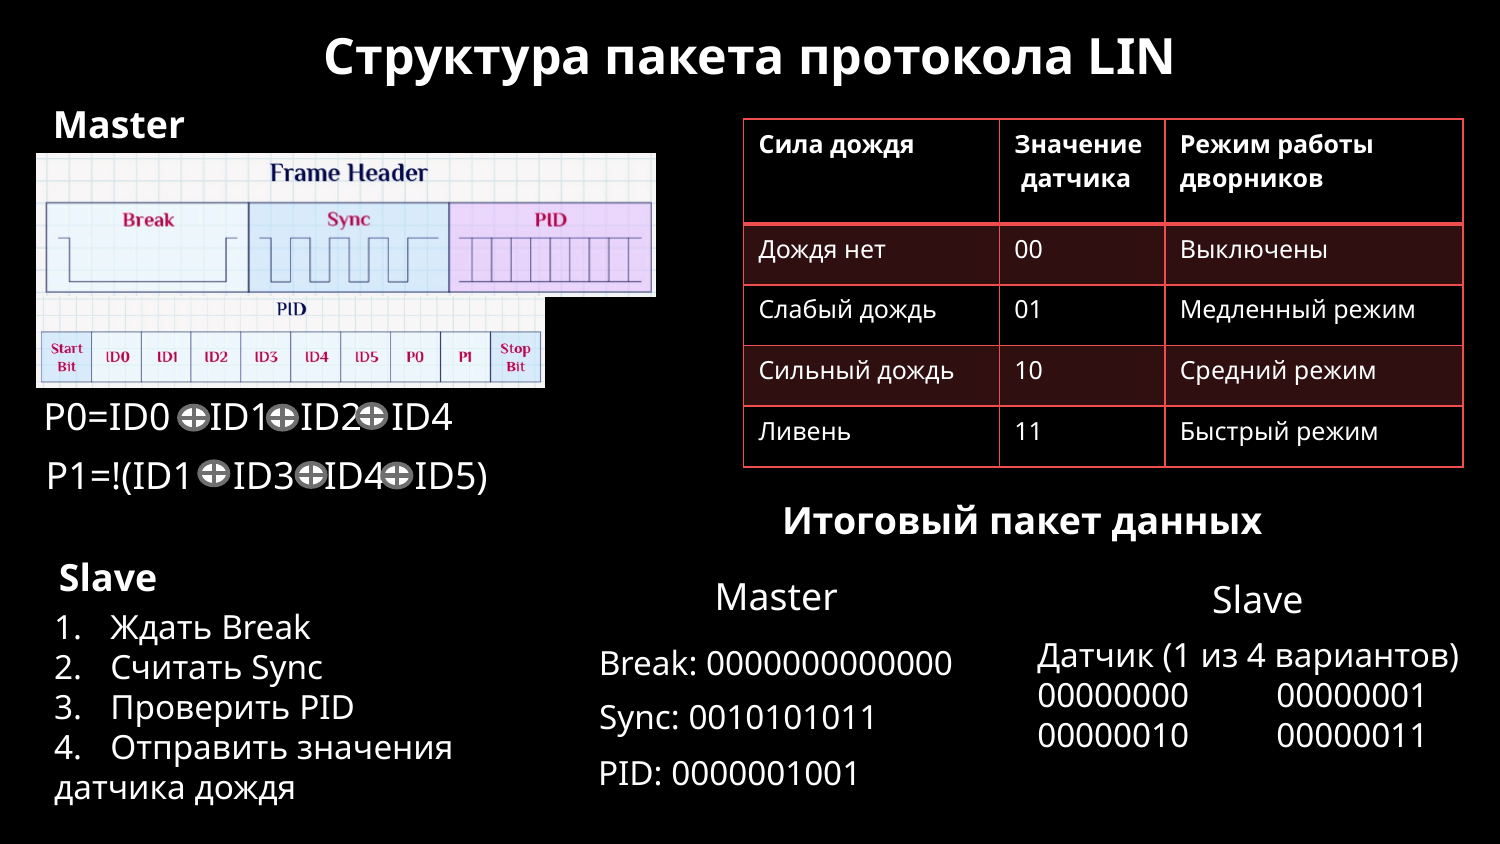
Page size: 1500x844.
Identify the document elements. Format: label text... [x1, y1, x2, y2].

text_box Датчик (1 из 4 вариантов) 00000000 00000001 00000010 00000011 [1022, 626, 1482, 761]
table_cell 00 [1000, 226, 1164, 284]
table_cell Быстрый режим [1166, 407, 1462, 466]
table_cell Средний режим [1166, 346, 1462, 405]
table_cell Выключены [1166, 226, 1462, 284]
text_box [177, 403, 211, 432]
table_cell Медленный режим [1166, 286, 1462, 345]
table_cell 01 [1000, 286, 1164, 345]
table_header Режим работы дворников [1166, 120, 1462, 222]
text_box Master [38, 93, 200, 151]
text_box [197, 459, 231, 488]
text_box Master [699, 565, 853, 626]
text_box Ждать Break Считать Sync Проверить PID Отправить значения датчика дождя [39, 598, 478, 844]
text_box Sync: 0010101011 [584, 688, 894, 744]
text_box [294, 461, 328, 489]
text_box [265, 403, 299, 432]
table_cell Ливень [744, 407, 999, 466]
table_cell Сильный дождь [744, 346, 999, 405]
text_box [355, 402, 389, 430]
table_cell 11 [1000, 407, 1164, 466]
table_cell 10 [1000, 346, 1164, 405]
text_box Slave [44, 546, 173, 598]
table_cell Слабый дождь [744, 286, 999, 345]
picture [36, 152, 656, 388]
text_box Slave [1197, 568, 1319, 626]
text_box [380, 461, 414, 490]
table_header Значение датчика [1000, 120, 1164, 222]
text_box Break: 0000000000000 [584, 634, 969, 690]
text_box PID: 0000001001 [583, 744, 877, 799]
text_box Итоговый пакет данных [767, 490, 1278, 550]
table_header Сила дождя [744, 120, 999, 222]
text_box P1=!(ID1 ID3 ID4 ID5) [30, 444, 511, 550]
text_box P0=ID0 ID1 ID2 ID4 [28, 385, 508, 446]
text_box Структура пакета протокола LIN [58, 17, 1442, 92]
table_cell Дождя нет [744, 226, 999, 284]
